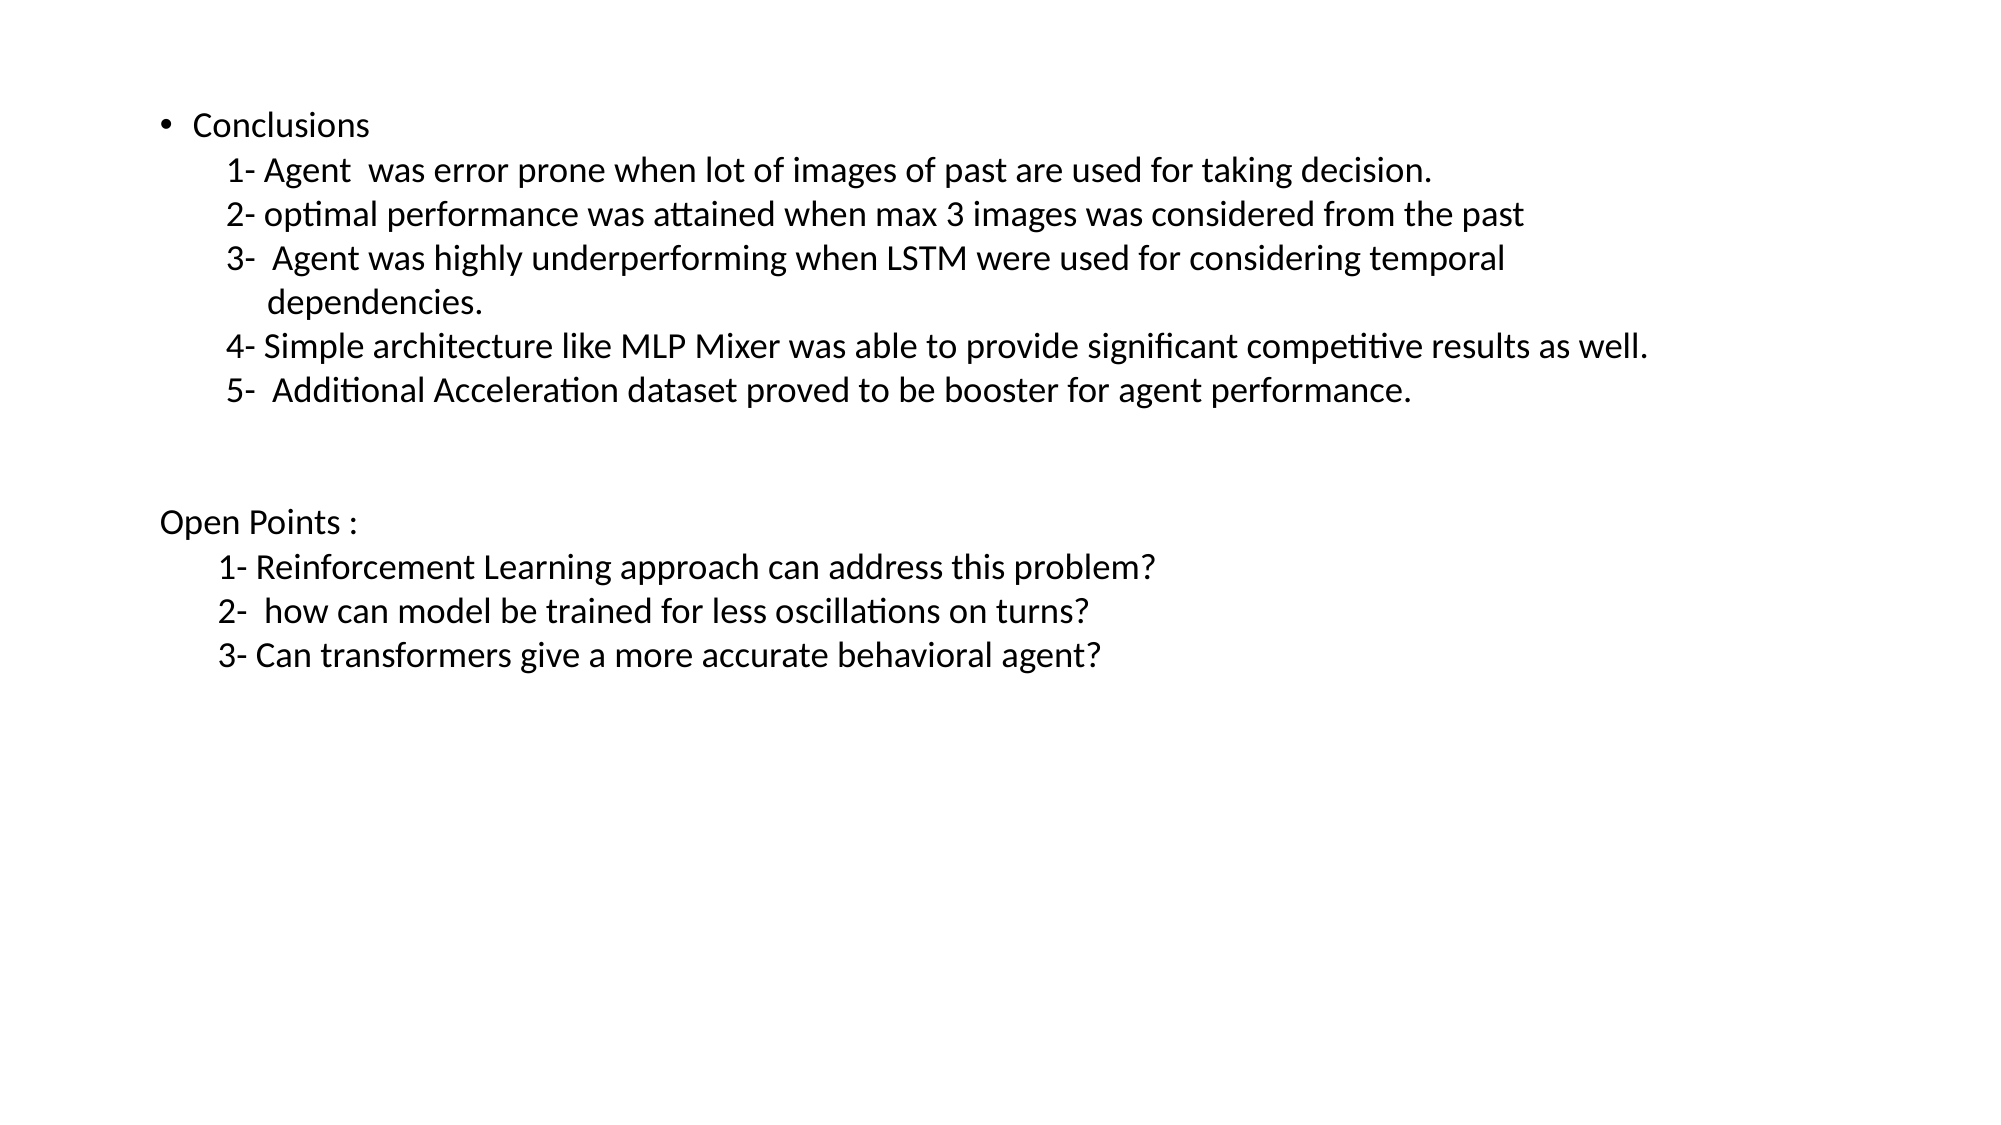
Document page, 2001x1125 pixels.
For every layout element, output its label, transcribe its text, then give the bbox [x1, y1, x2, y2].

list Conclusions 1- Agent was error prone when lot of images of past are used for taking decision. 2- optimal performance was attained when max 3 images was considered from the past 3- Agent was highly underperforming when LSTM were used for considering temporal dependencies. 4- Simple architecture like MLP Mixer was able to provide significant competitive results as well. 5- Additional Acceleration dataset proved to be booster for agent performance. Open Points : 1- Reinforcement Learning approach can address this problem? 2- how can model be trained for less oscillations on turns? 3- Can transformers give a more accurate behavioral agent? [144, 50, 1949, 1057]
